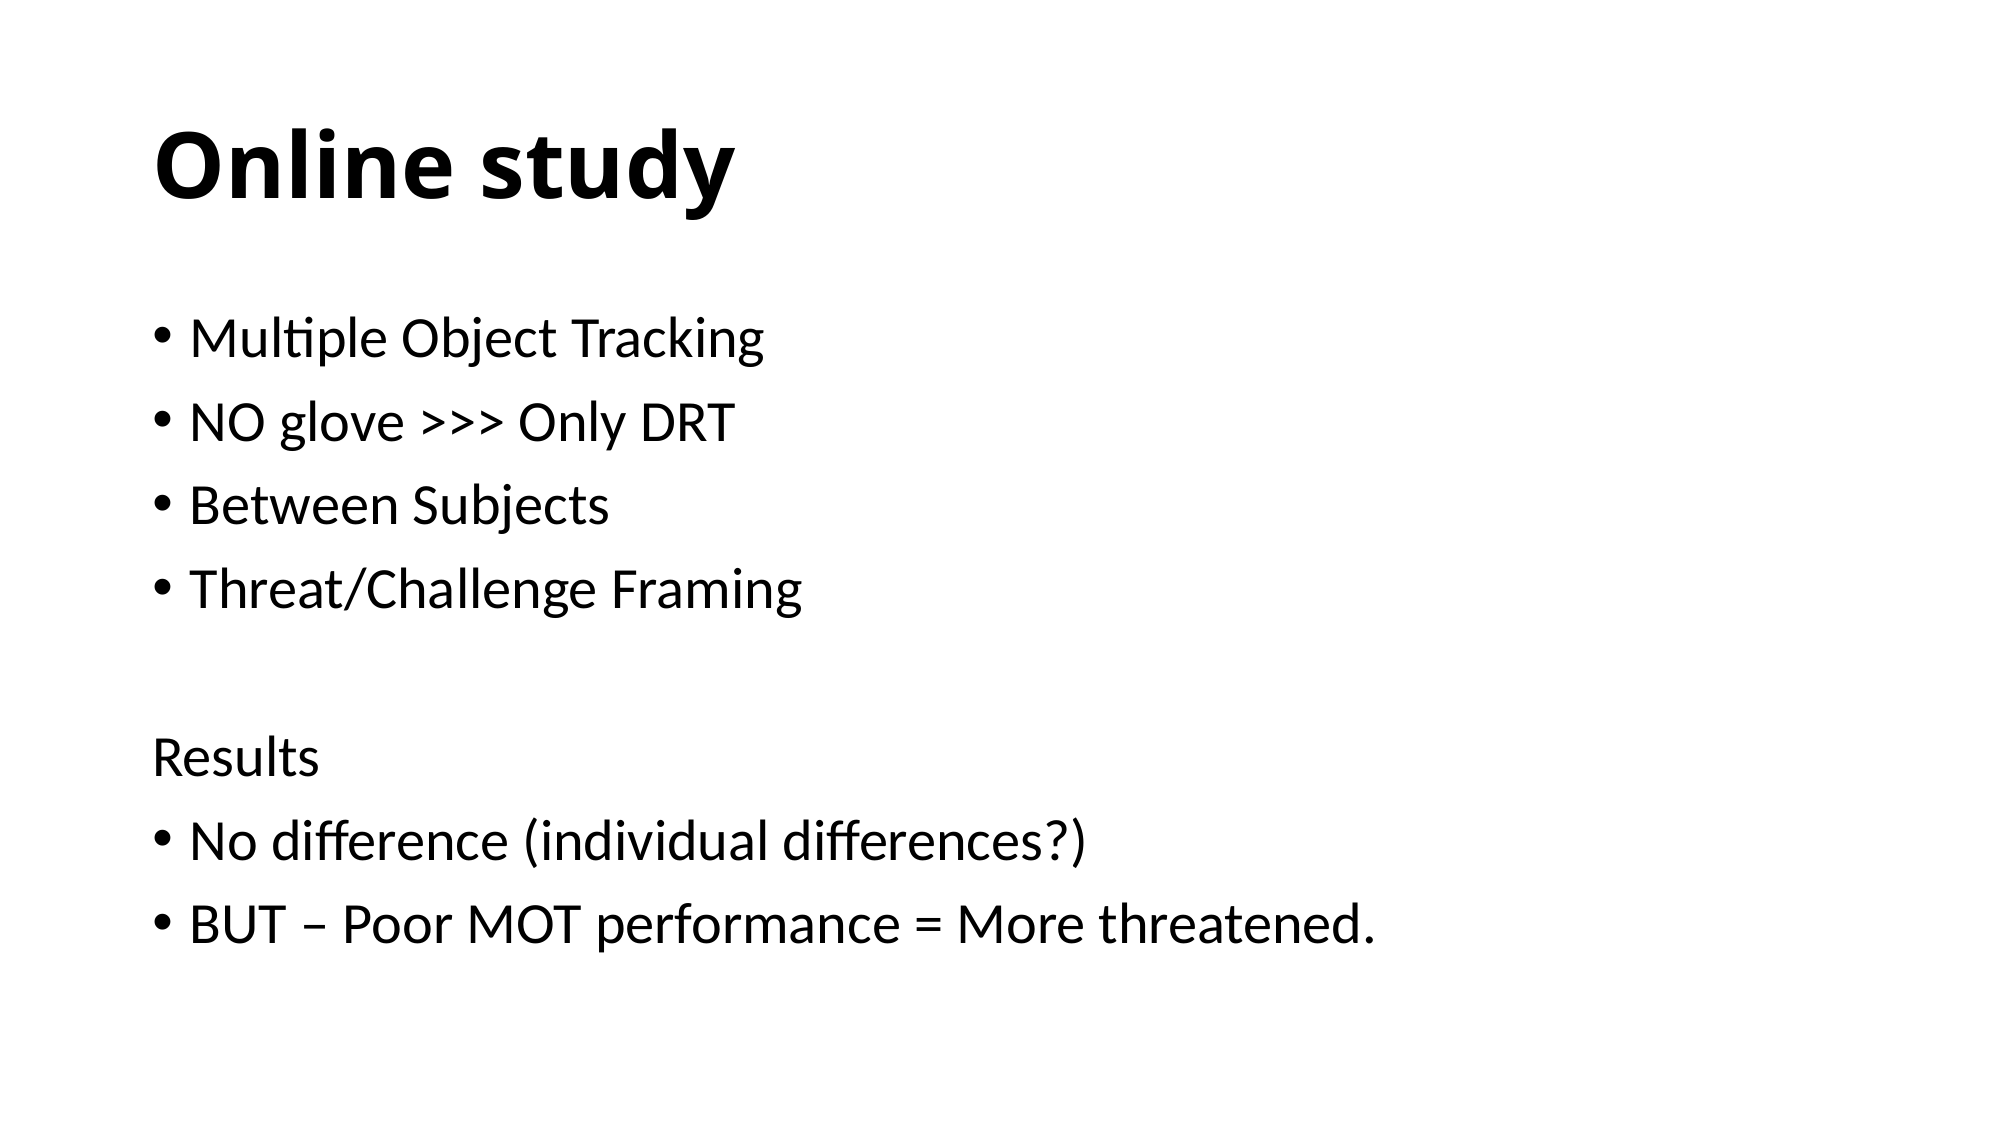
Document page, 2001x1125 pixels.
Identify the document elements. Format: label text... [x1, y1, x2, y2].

list Multiple Object Tracking NO glove >>> Only DRT Between Subjects Threat/Challenge Framing Results No difference (individual differences?) BUT – Poor MOT performance = More threatened. [137, 299, 1863, 1014]
title Online study [137, 59, 1863, 278]
